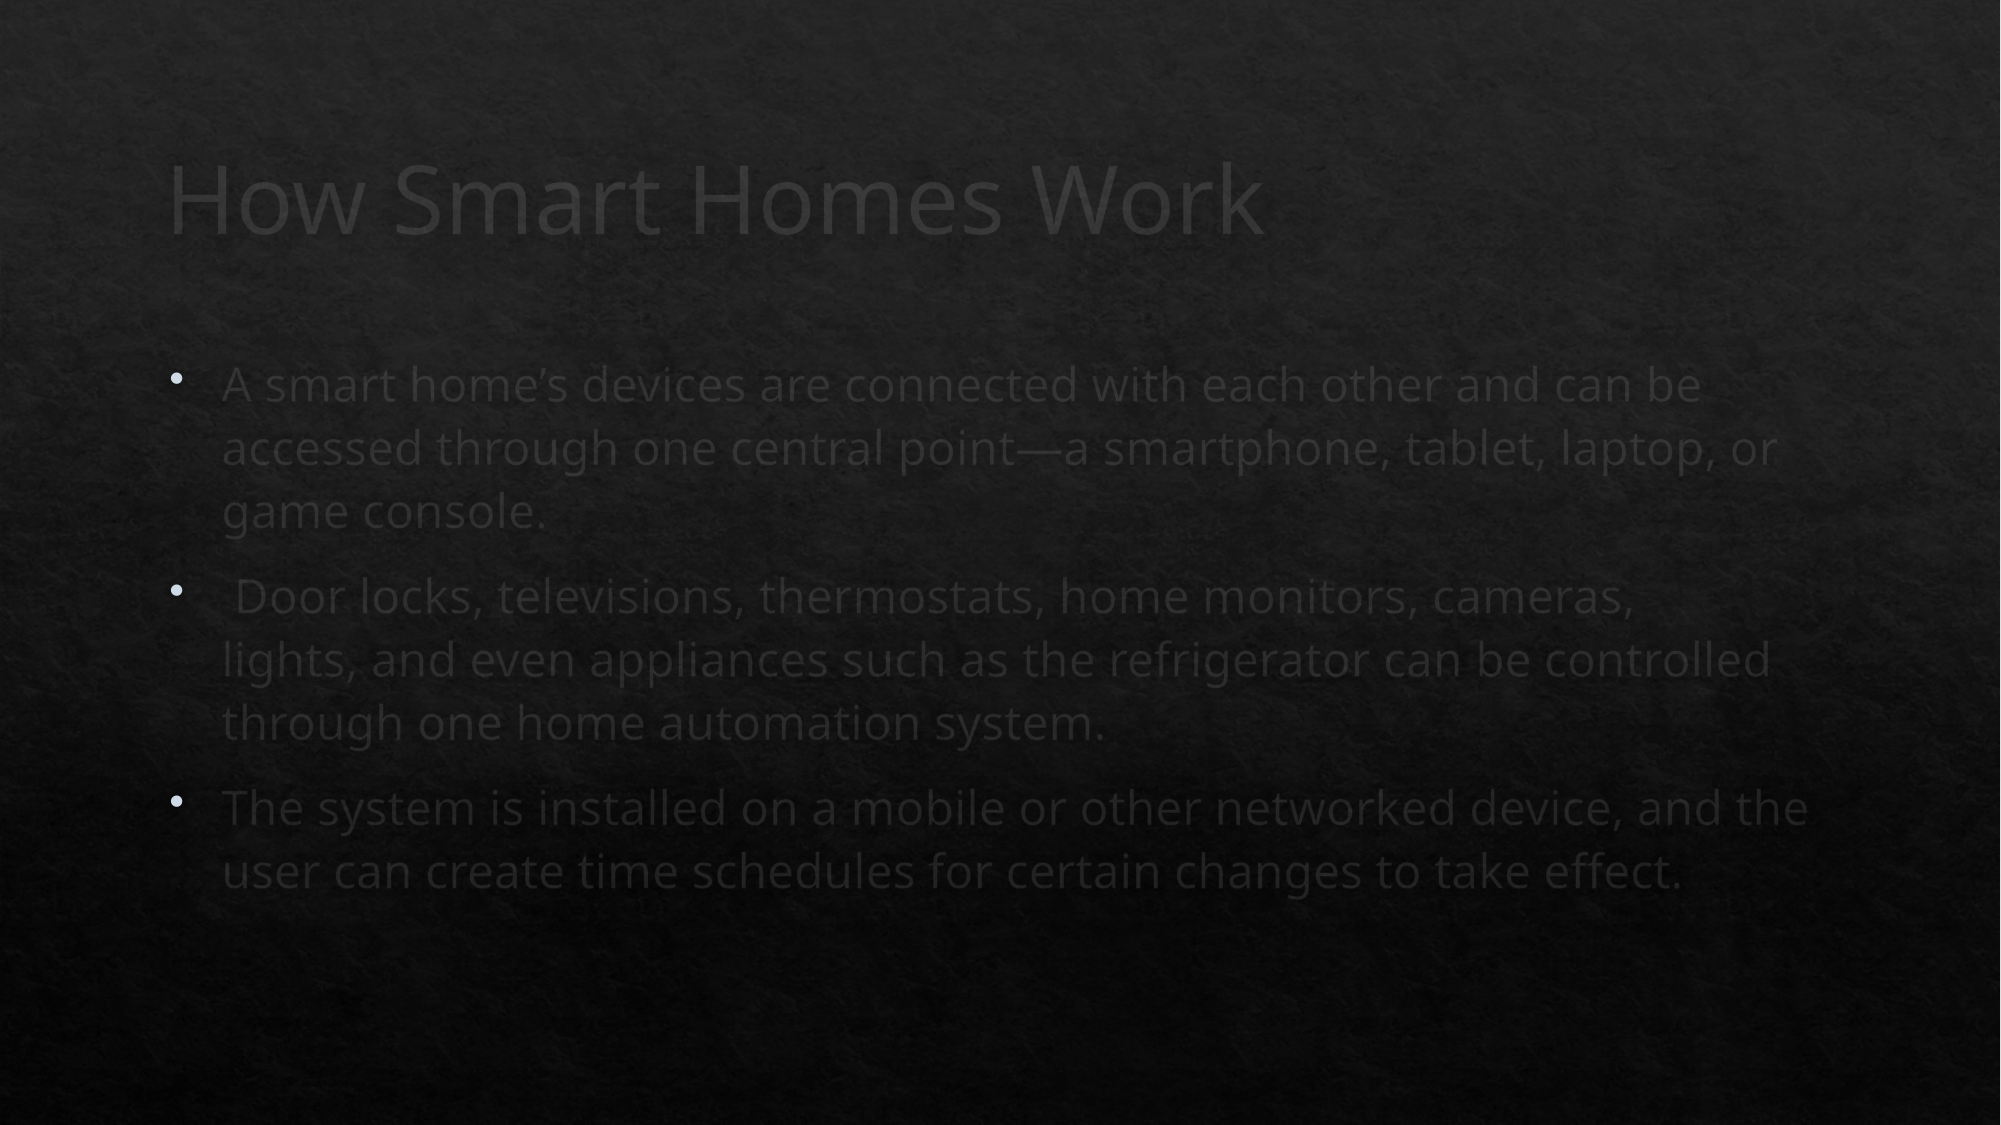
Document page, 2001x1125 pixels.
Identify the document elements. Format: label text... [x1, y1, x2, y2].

list A smart home’s devices are connected with each other and can be accessed through one central point—a smartphone, tablet, laptop, or game console. Door locks, televisions, thermostats, home monitors, cameras, lights, and even appliances such as the refrigerator can be controlled through one home automation system. The system is installed on a mobile or other networked device, and the user can create time schedules for certain changes to take effect. [149, 340, 1849, 950]
title How Smart Homes Work [149, 99, 1849, 307]
